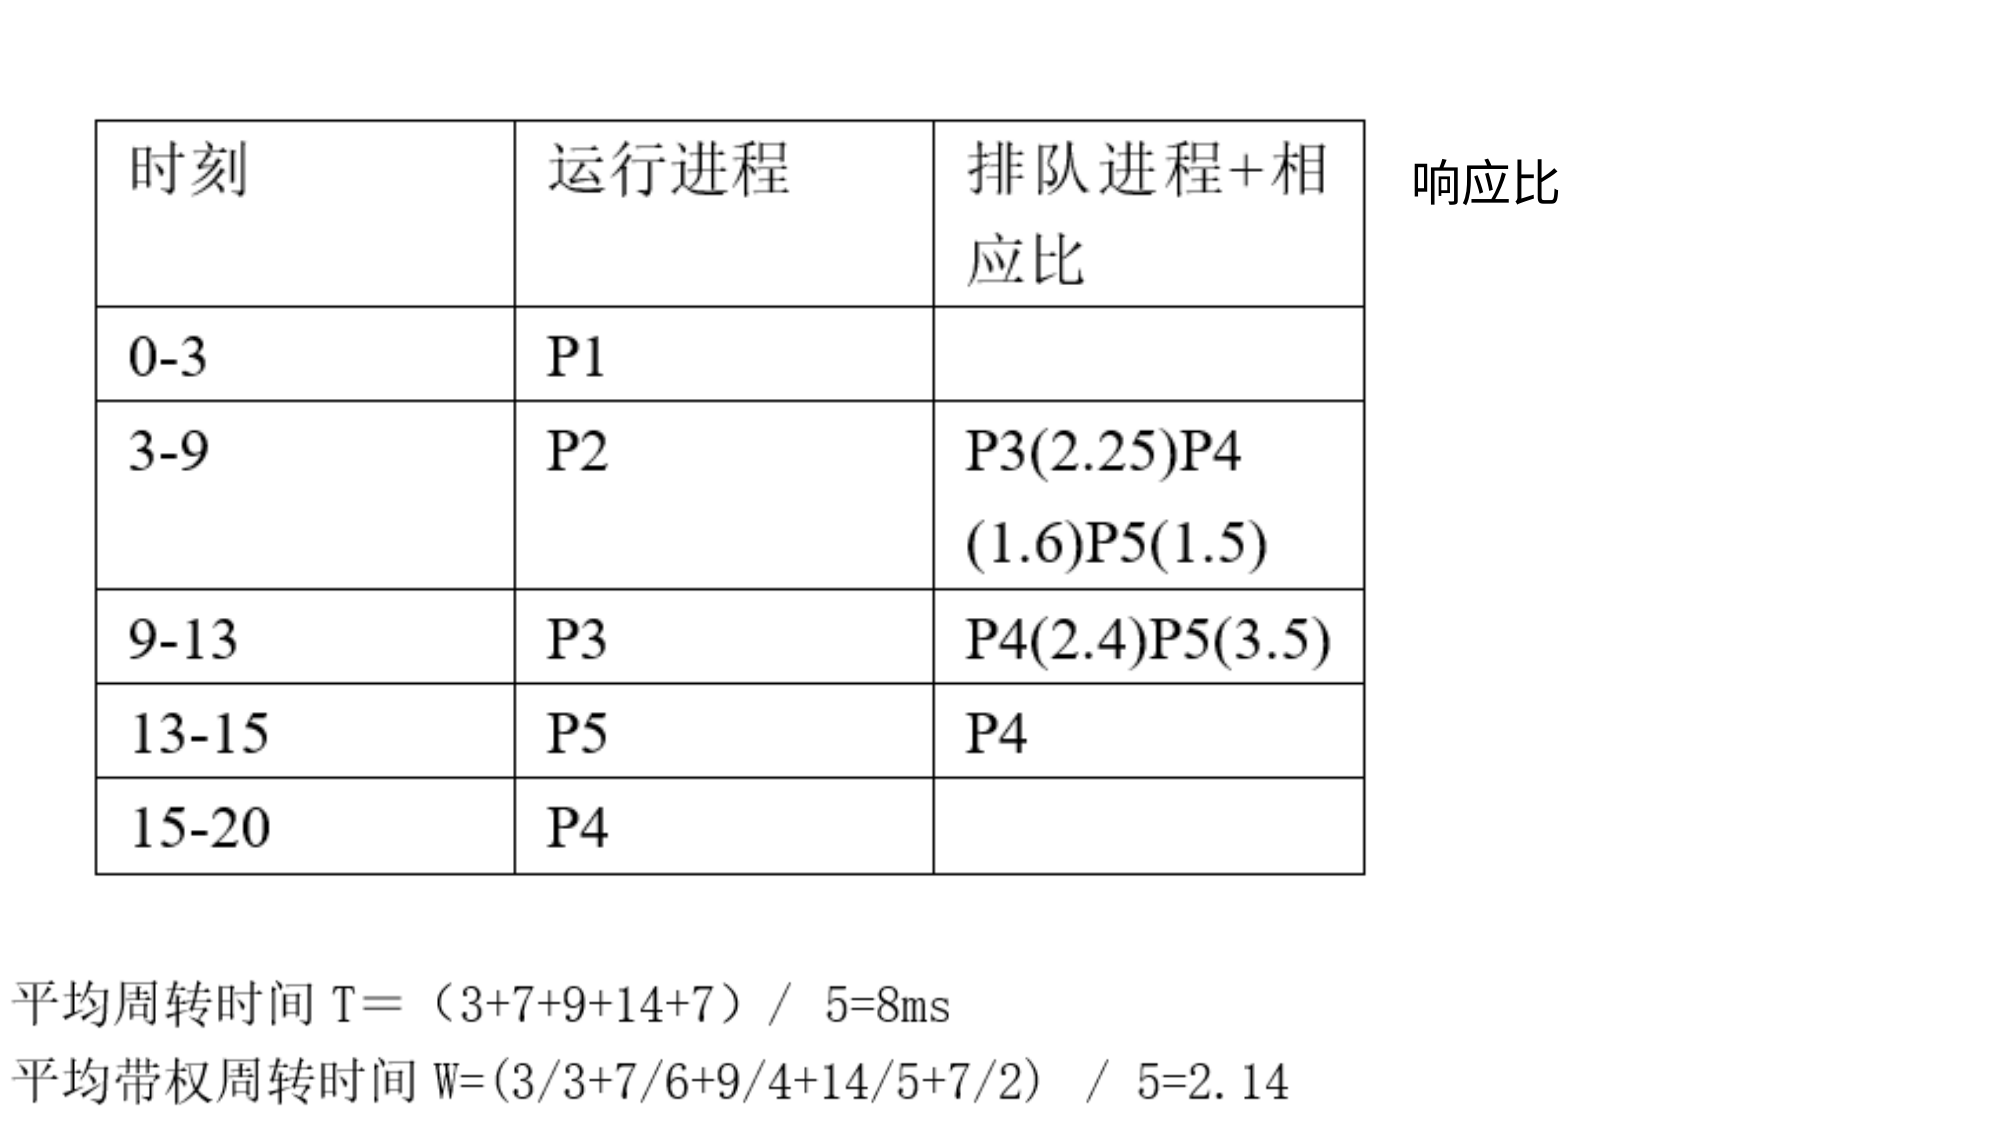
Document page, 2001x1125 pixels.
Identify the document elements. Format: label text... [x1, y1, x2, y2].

picture [0, 963, 1318, 1125]
text_box 响应比 [1425, 143, 1577, 219]
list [71, 106, 1425, 902]
